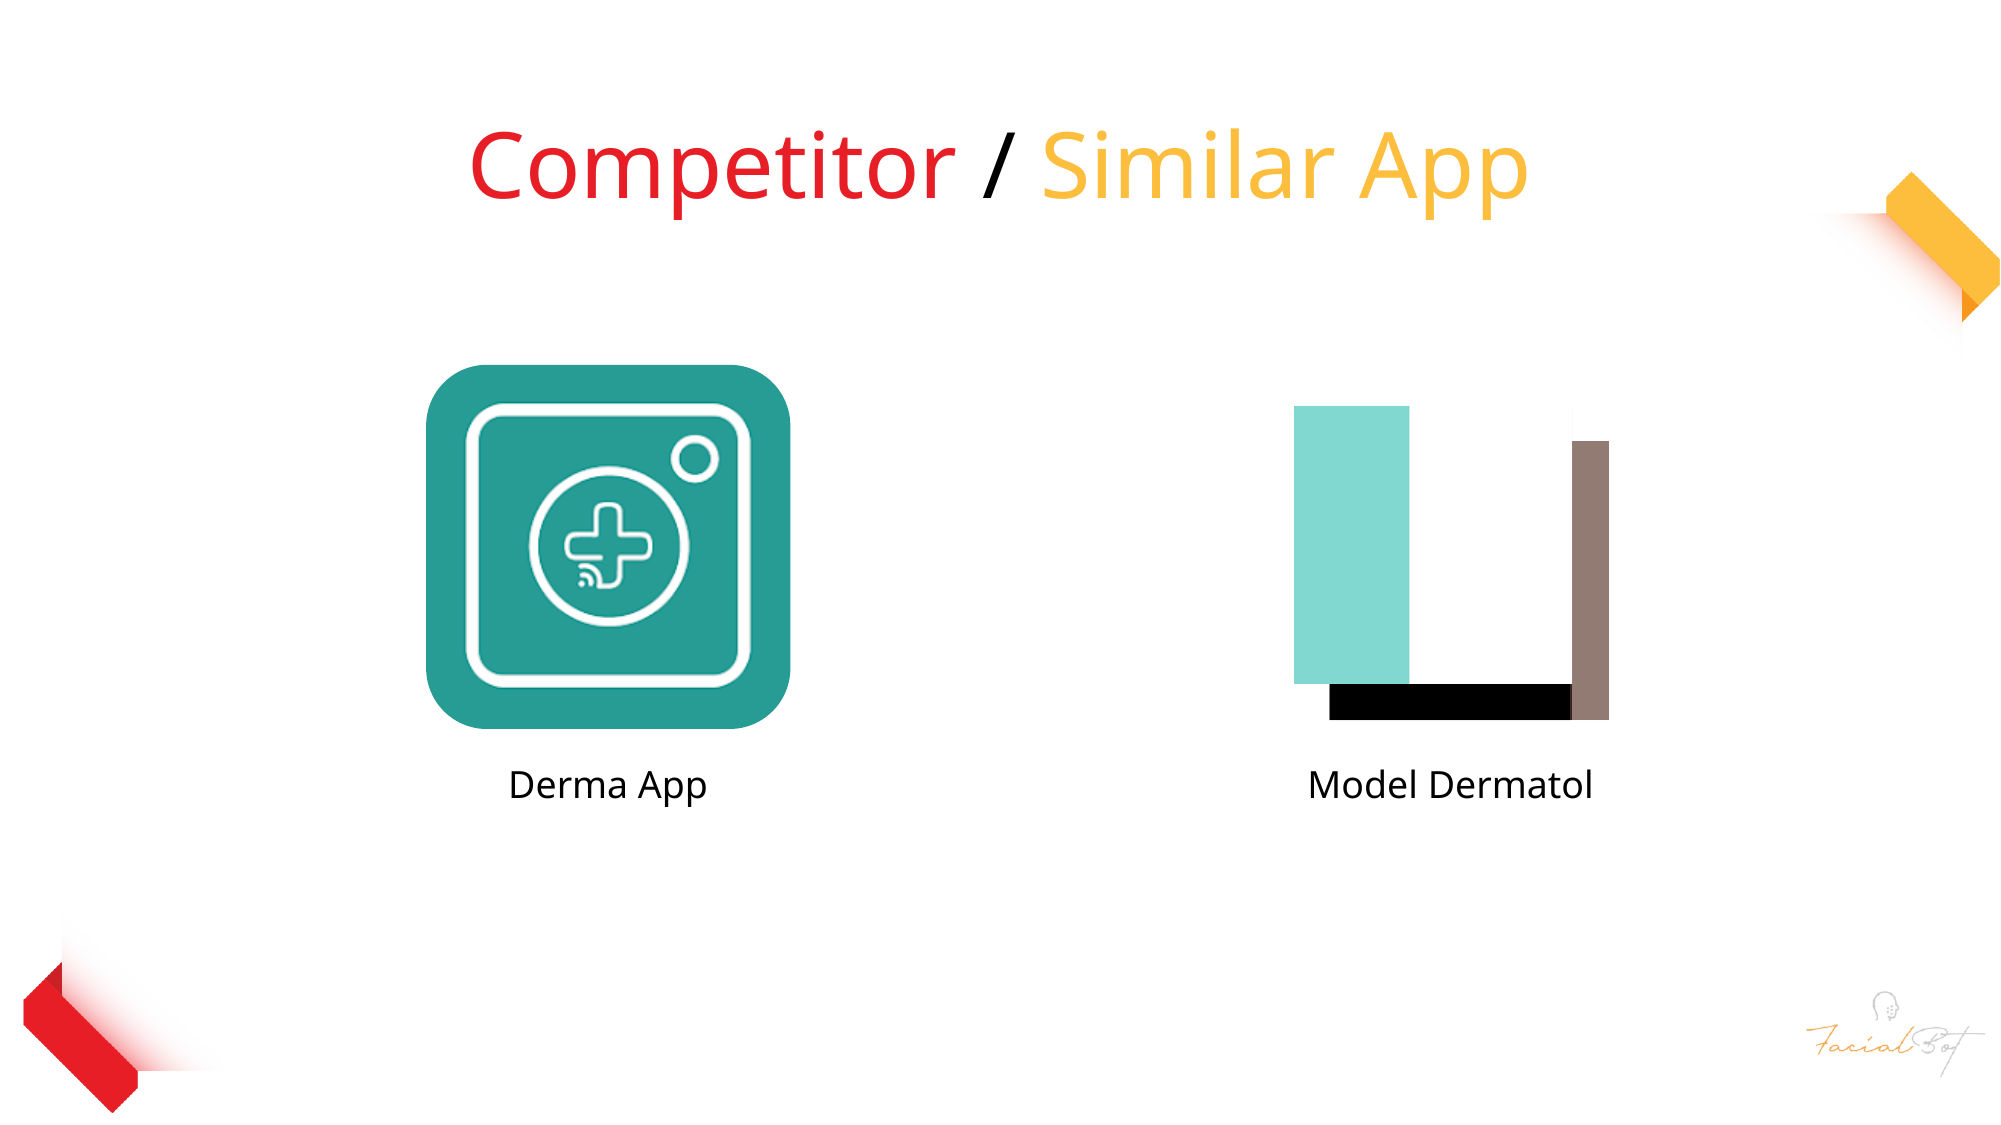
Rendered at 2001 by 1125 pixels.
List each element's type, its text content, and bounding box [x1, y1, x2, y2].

picture [1764, 949, 2001, 1111]
text_box Model Dermatol [1290, 765, 1612, 815]
text_box Derma App [481, 754, 736, 814]
picture [1745, 170, 2000, 445]
picture [425, 364, 791, 730]
title Competitor / Similar App [137, 59, 1863, 278]
picture [22, 812, 278, 1113]
picture [1256, 367, 1646, 758]
